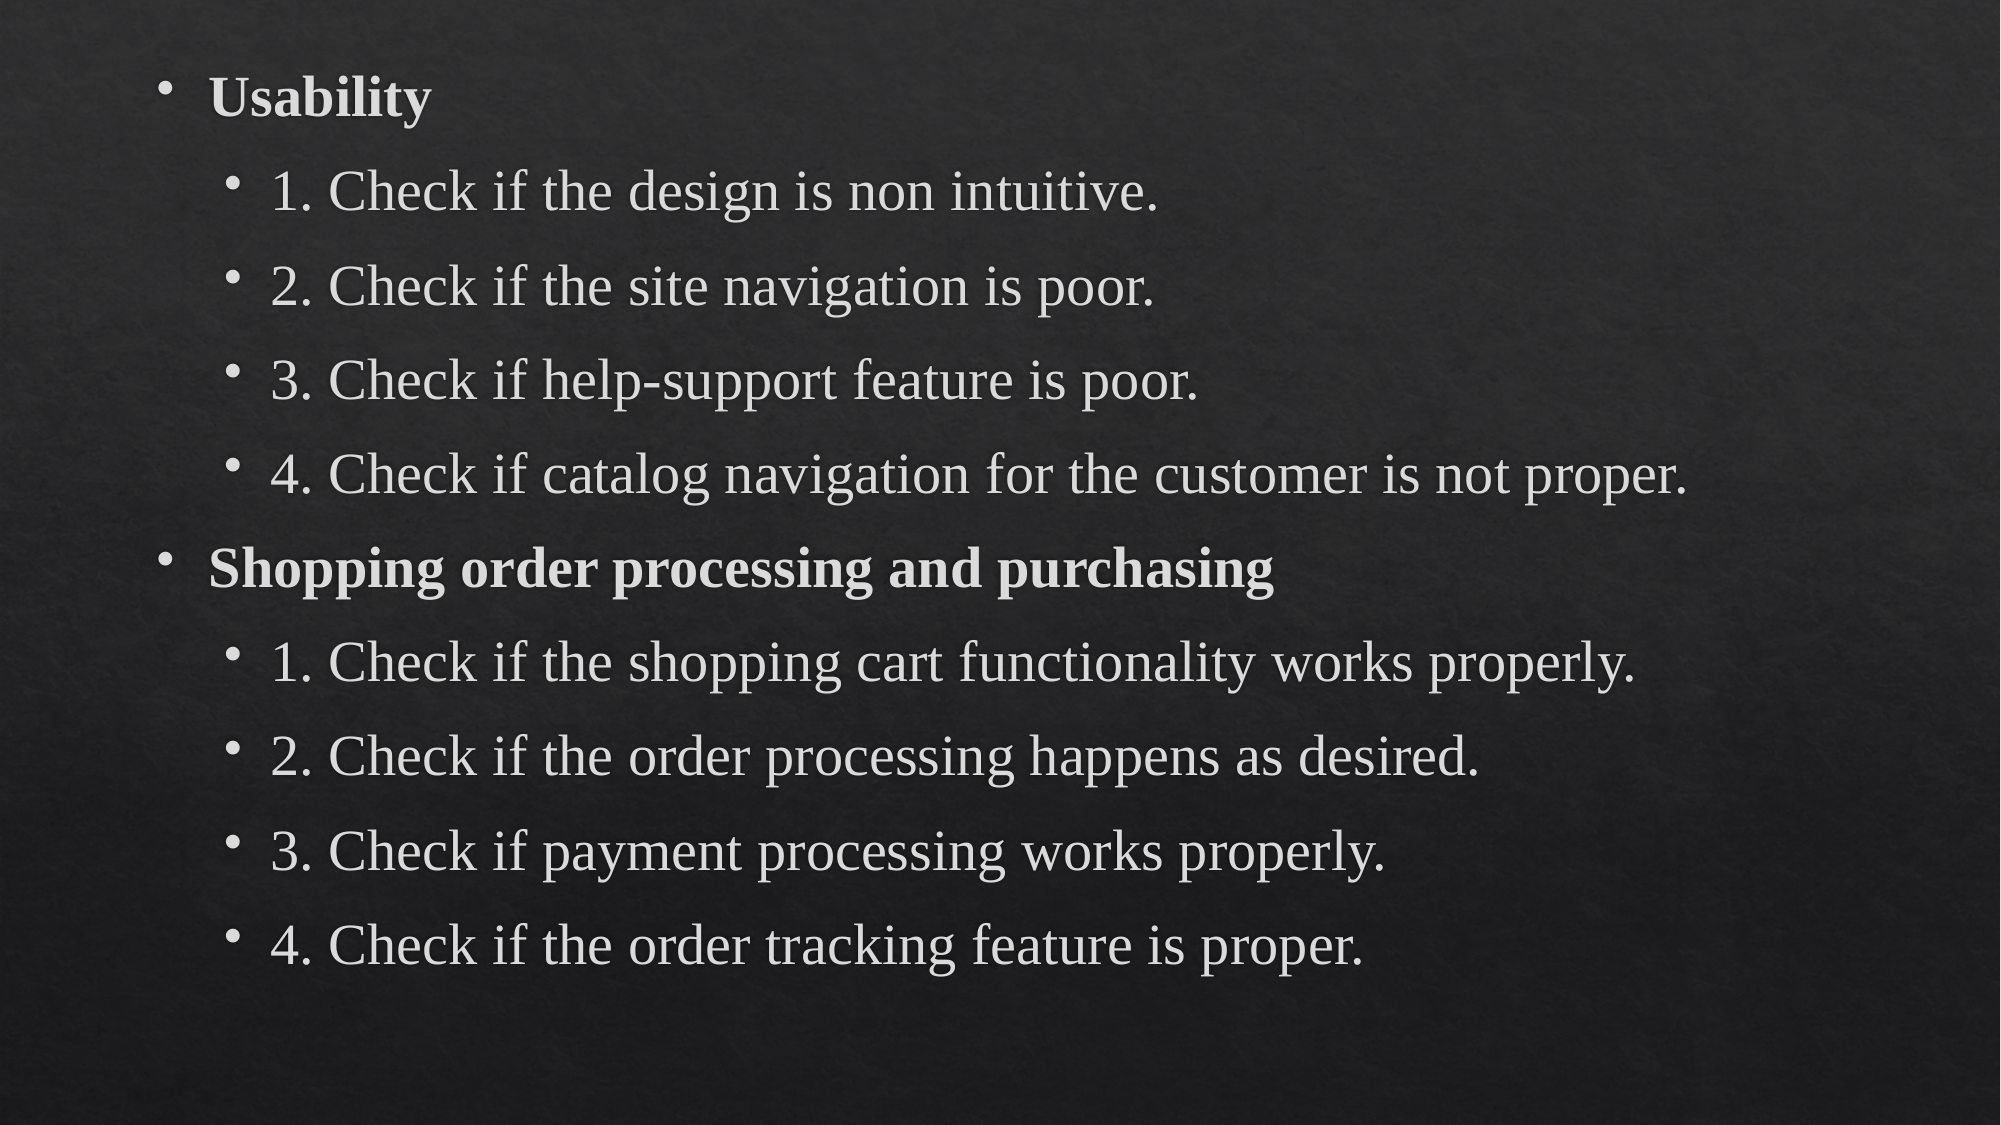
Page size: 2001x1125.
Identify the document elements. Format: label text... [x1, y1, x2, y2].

list Usability 1. Check if the design is non intuitive. 2. Check if the site navigation is poor. 3. Check if help-support feature is poor. 4. Check if catalog navigation for the customer is not proper. Shopping order processing and purchasing 1. Check if the shopping cart functionality works properly. 2. Check if the order processing happens as desired. 3. Check if payment processing works properly. 4. Check if the order tracking feature is proper. [137, 50, 1863, 1099]
